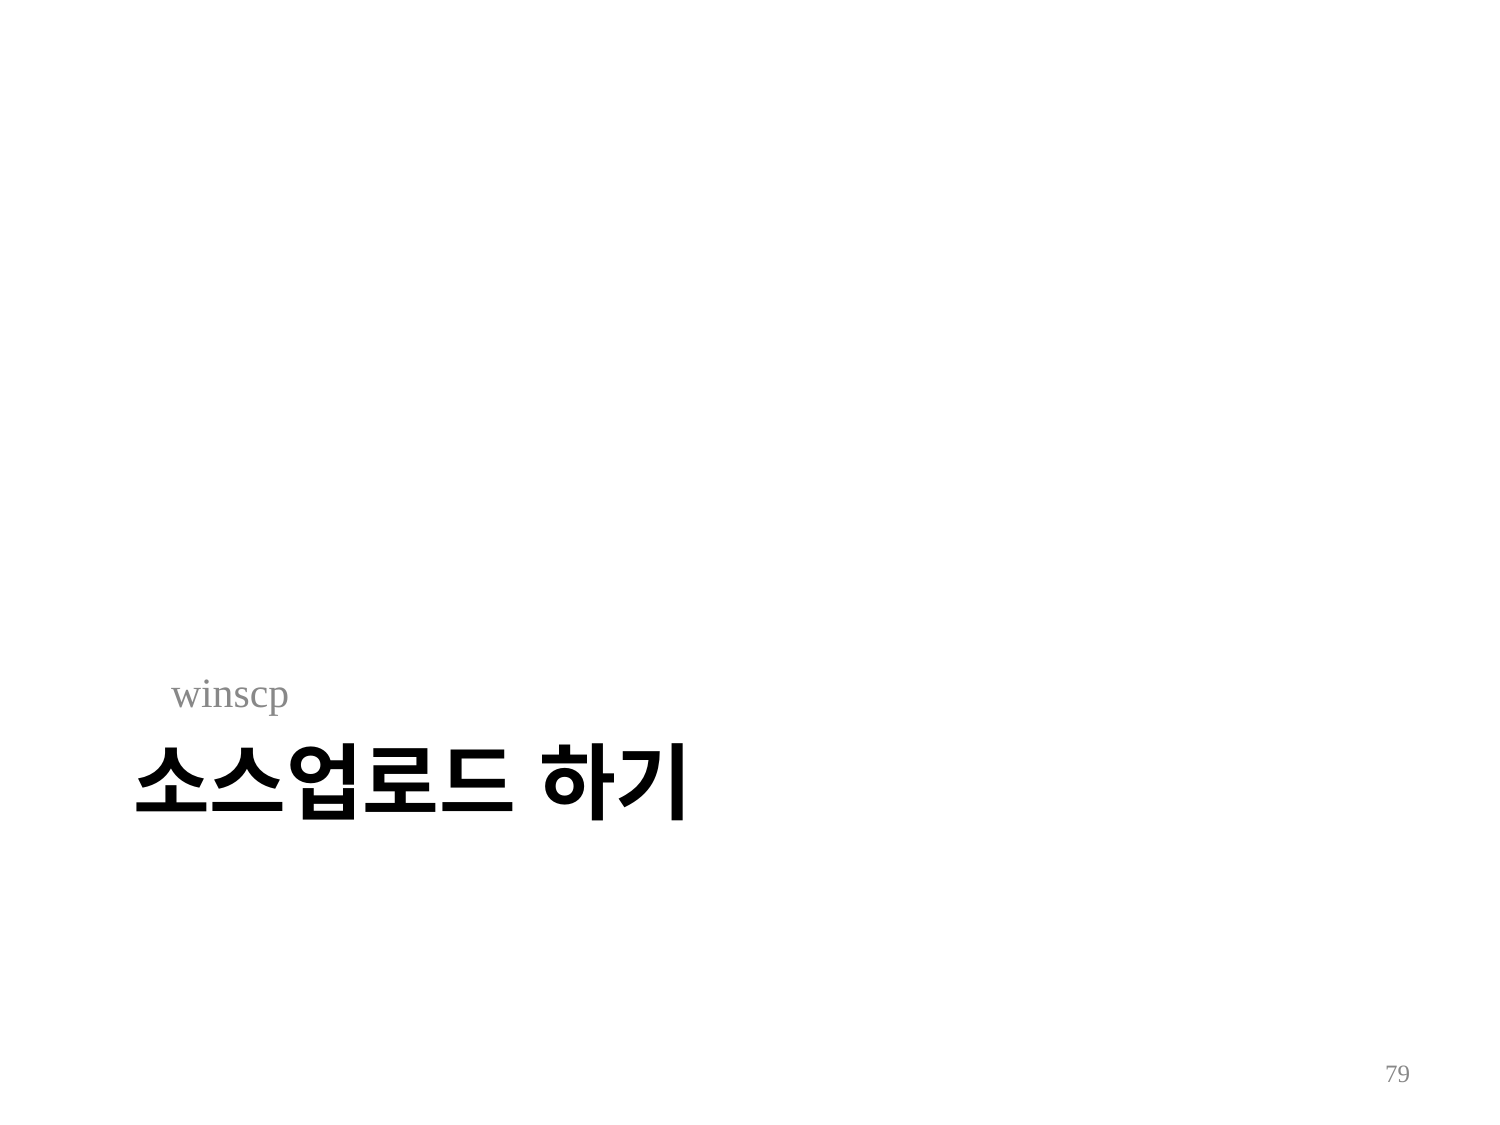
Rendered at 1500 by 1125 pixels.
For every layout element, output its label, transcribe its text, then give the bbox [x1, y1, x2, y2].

title 소스업로드 하기 [118, 723, 1394, 947]
list winscp [118, 476, 1394, 723]
slide_number 79 [1074, 1042, 1425, 1103]
